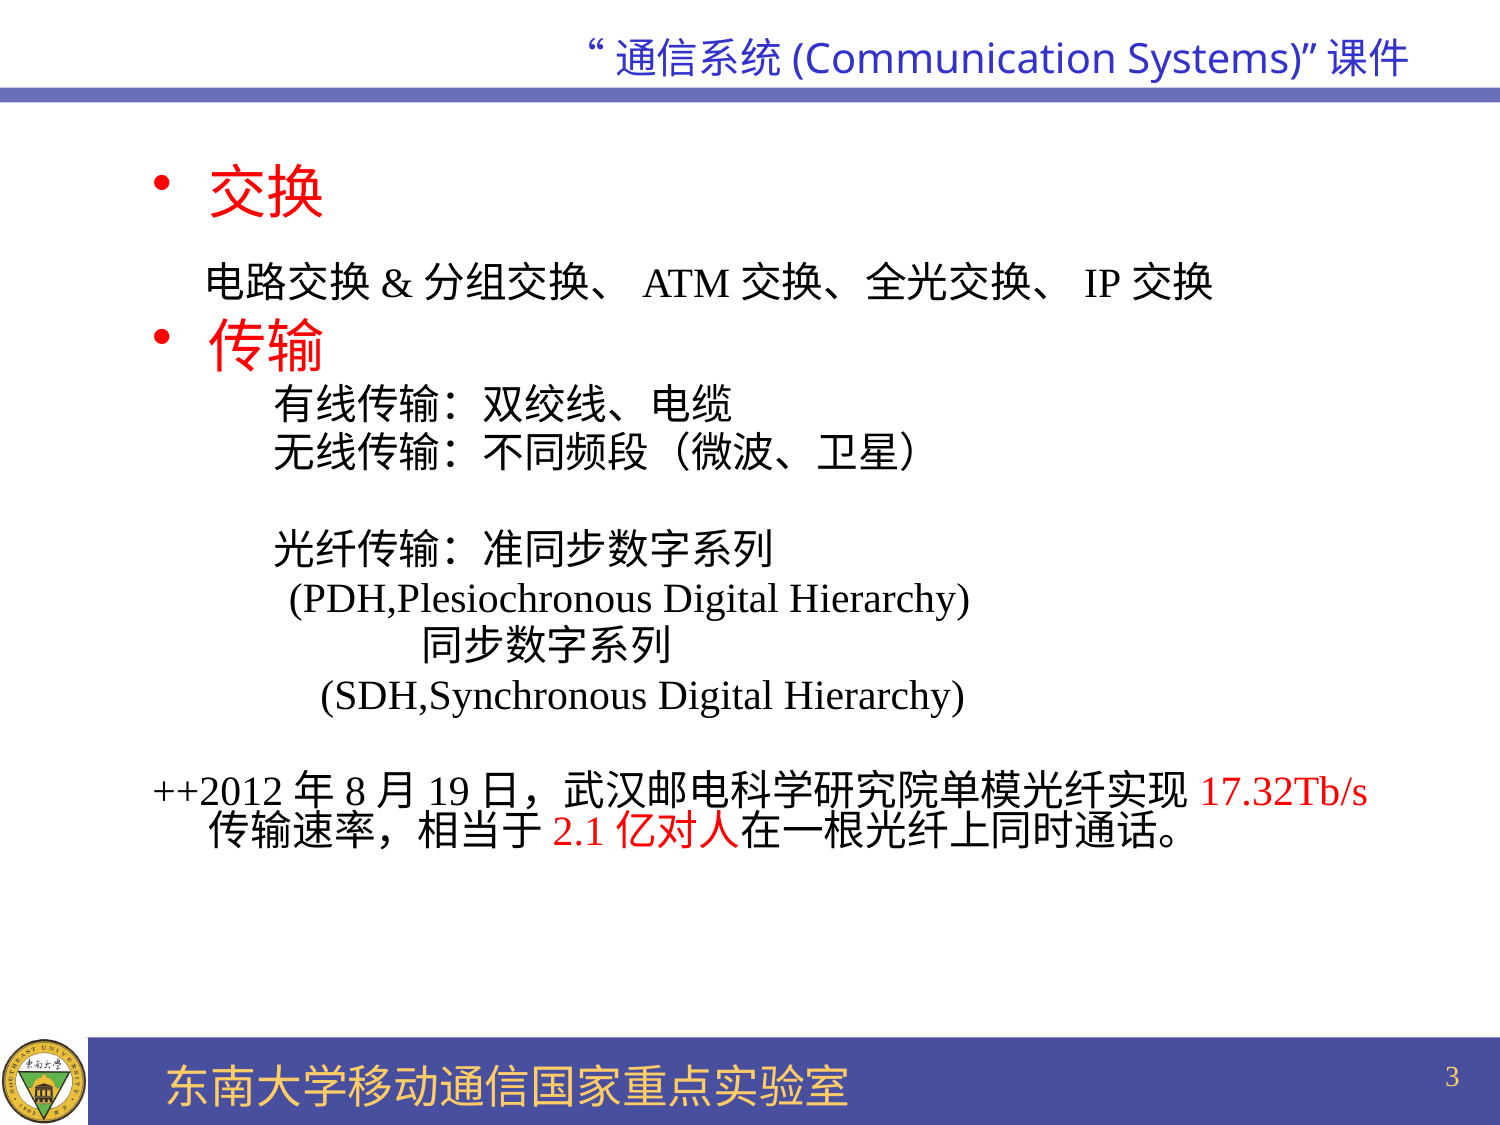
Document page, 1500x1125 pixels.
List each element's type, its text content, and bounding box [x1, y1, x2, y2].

picture [0, 1038, 88, 1125]
slide_number 3 [1299, 1050, 1475, 1125]
list 交换 电路交换&分组交换、ATM交换、全光交换、IP交换 传输 有线传输：双绞线、电缆 无线传输：不同频段（微波、卫星） 光纤传输：准同步数字系列 (PDH,Plesiochronous Digital Hierarchy) 同步数字系列 (SDH,Synchronous Digital Hierarchy) ++2012年8月19日，武汉邮电科学研究院单模光纤实现17.32Tb/s传输速率，相当于2.1亿对人在一根光纤上同时通话。 [137, 160, 1413, 988]
